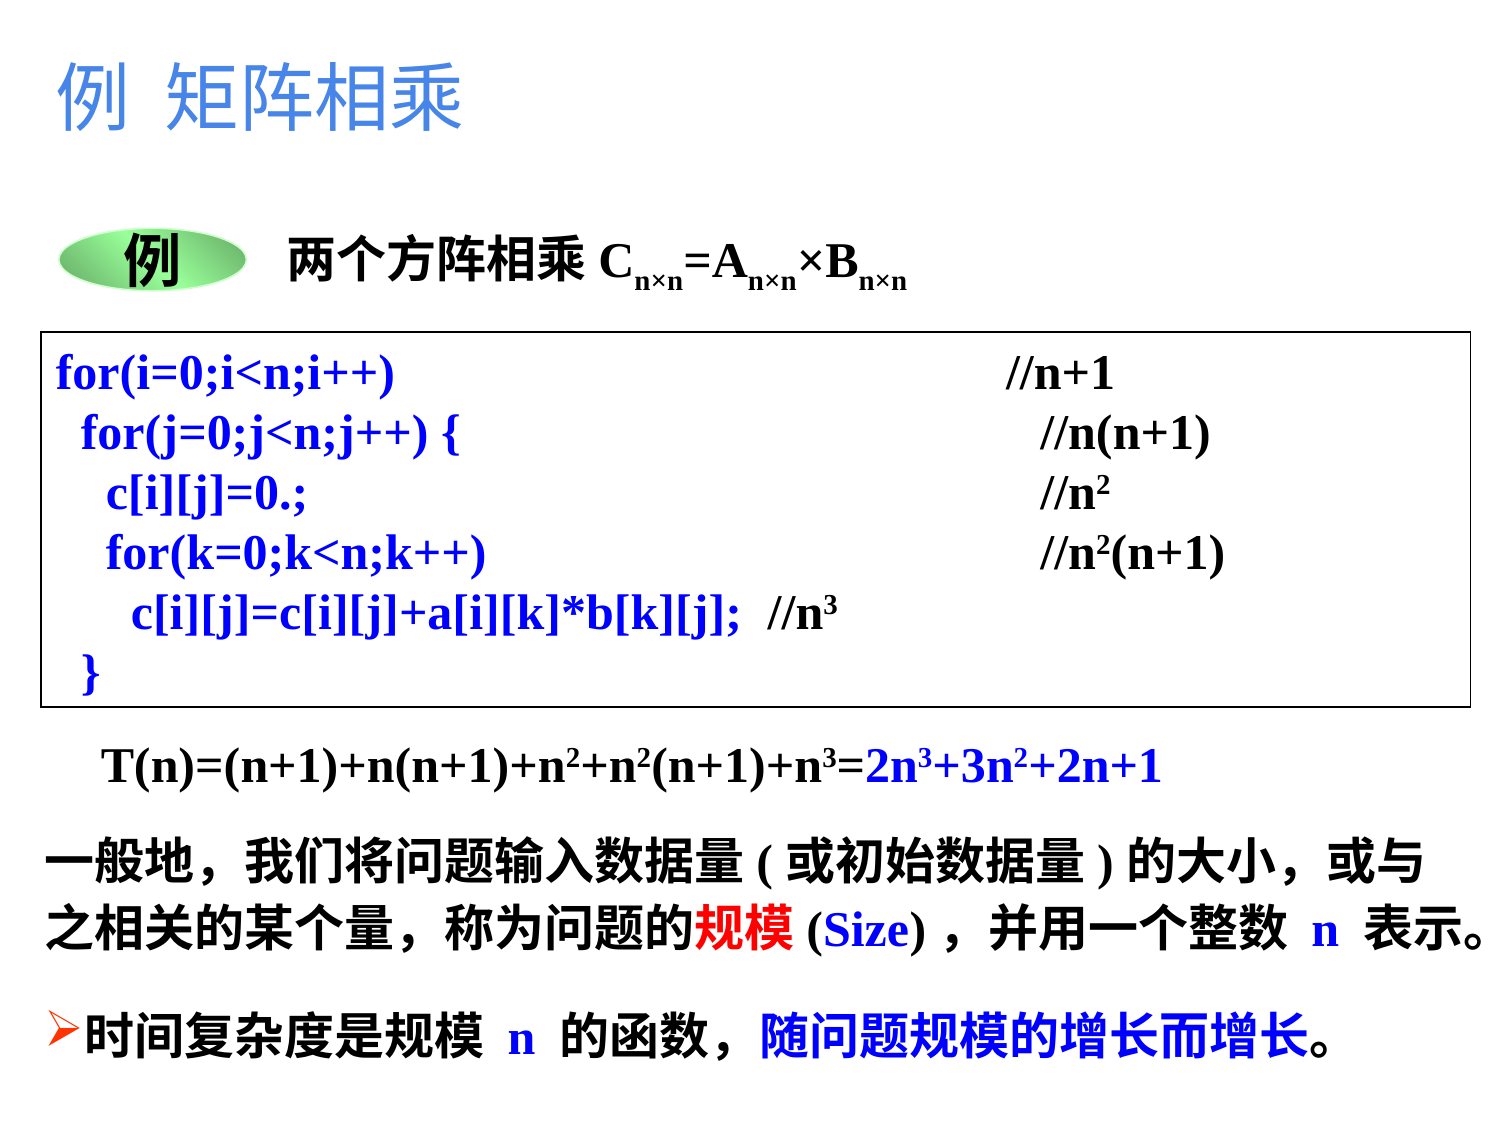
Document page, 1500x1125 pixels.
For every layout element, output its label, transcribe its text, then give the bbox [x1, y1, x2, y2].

text_box 例 [58, 228, 247, 291]
text_box 一般地，我们将问题输入数据量(或初始数据量)的大小，或与之相关的某个量，称为问题的规模(Size)，并用一个整数 n 表示。 [29, 816, 1480, 1030]
text_box 两个方阵相乘Cn×n=An×n×Bn×n [271, 219, 1207, 303]
text_box for(i=0;i<n;i++) //n+1 for(j=0;j<n;j++) { //n(n+1) c[i][j]=0.; //n2 for(k=0;k<n;k++) //n2(n+1) c[i][j]=c[i][j]+a[i][k]*b[k][j]; //n3 } [41, 332, 1471, 707]
text_box 时间复杂度是规模 n 的函数，随问题规模的增长而增长。 [29, 1030, 1448, 1072]
text_box 例 矩阵相乘 [41, 42, 1443, 167]
text_box T(n)=(n+1)+n(n+1)+n2+n2(n+1)+n3=2n3+3n2+2n+1 [86, 725, 1191, 801]
